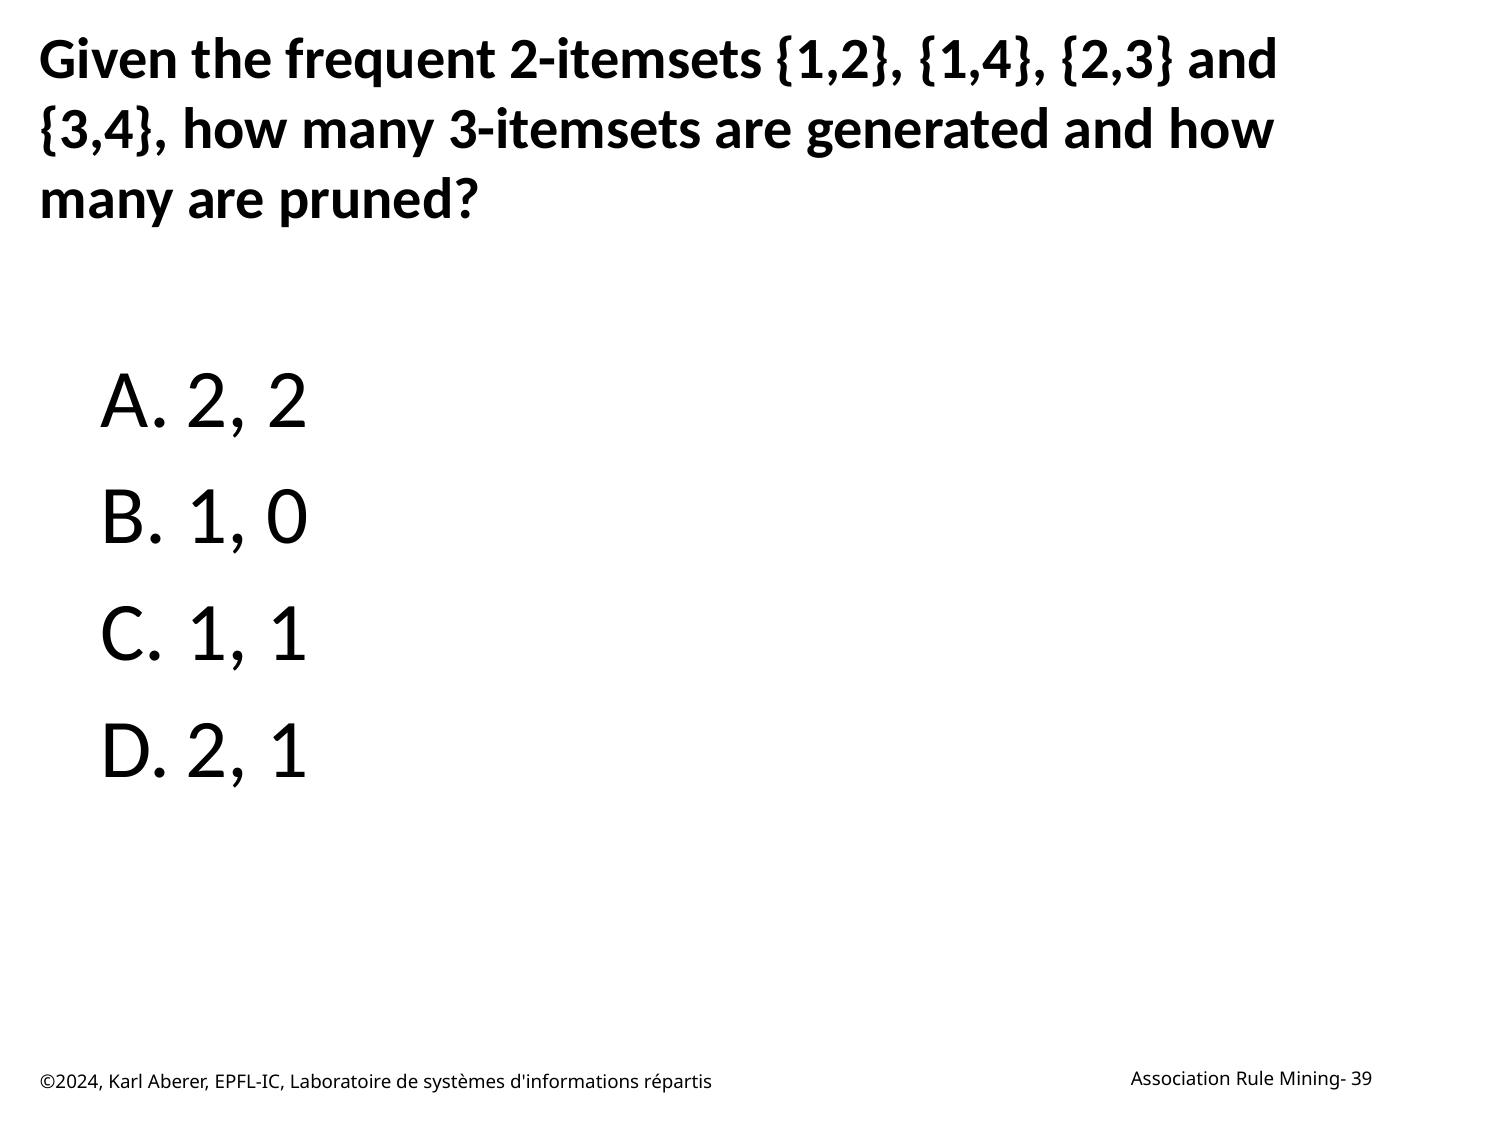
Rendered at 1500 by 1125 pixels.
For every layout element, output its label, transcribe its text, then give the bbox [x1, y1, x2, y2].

list 2, 2 1, 0 1, 1 2, 1 [29, 219, 1393, 1046]
title Given the frequent 2-itemsets {1,2}, {1,4}, {2,3} and {3,4}, how many 3-itemsets are generated and how many are pruned? [24, 49, 1388, 201]
footer ©2024, Karl Aberer, EPFL-IC, Laboratoire de systèmes d'informations répartis [24, 1062, 988, 1101]
